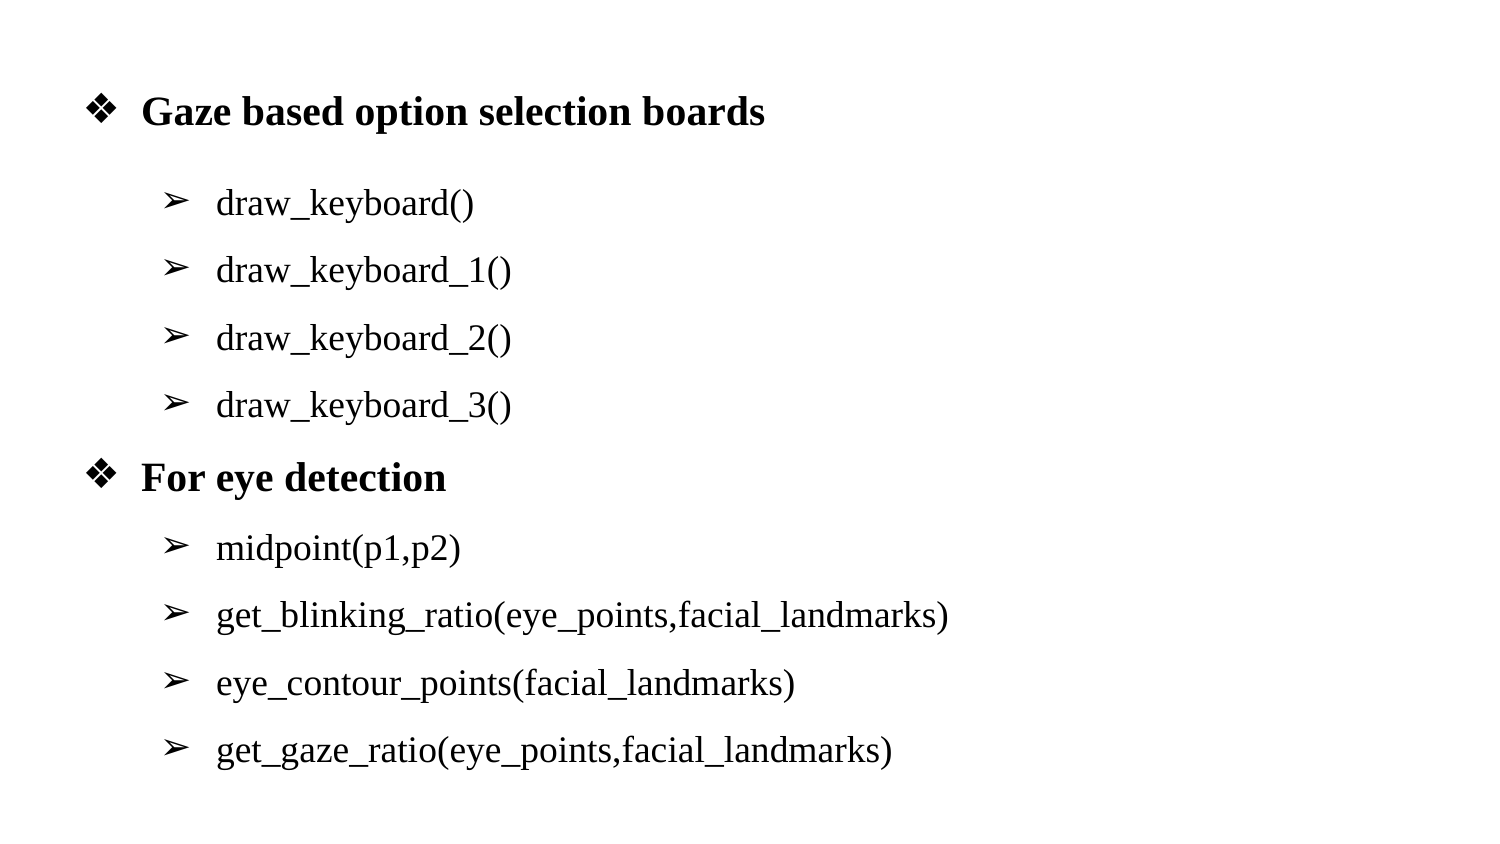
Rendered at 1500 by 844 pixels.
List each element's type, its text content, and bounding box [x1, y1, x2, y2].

list Gaze based option selection boards draw_keyboard() draw_keyboard_1() draw_keyboard_2() draw_keyboard_3() For eye detection midpoint(p1,p2) get_blinking_ratio(eye_points,facial_landmarks) eye_contour_points(facial_landmarks) get_gaze_ratio(eye_points,facial_landmarks) [51, 61, 1449, 784]
